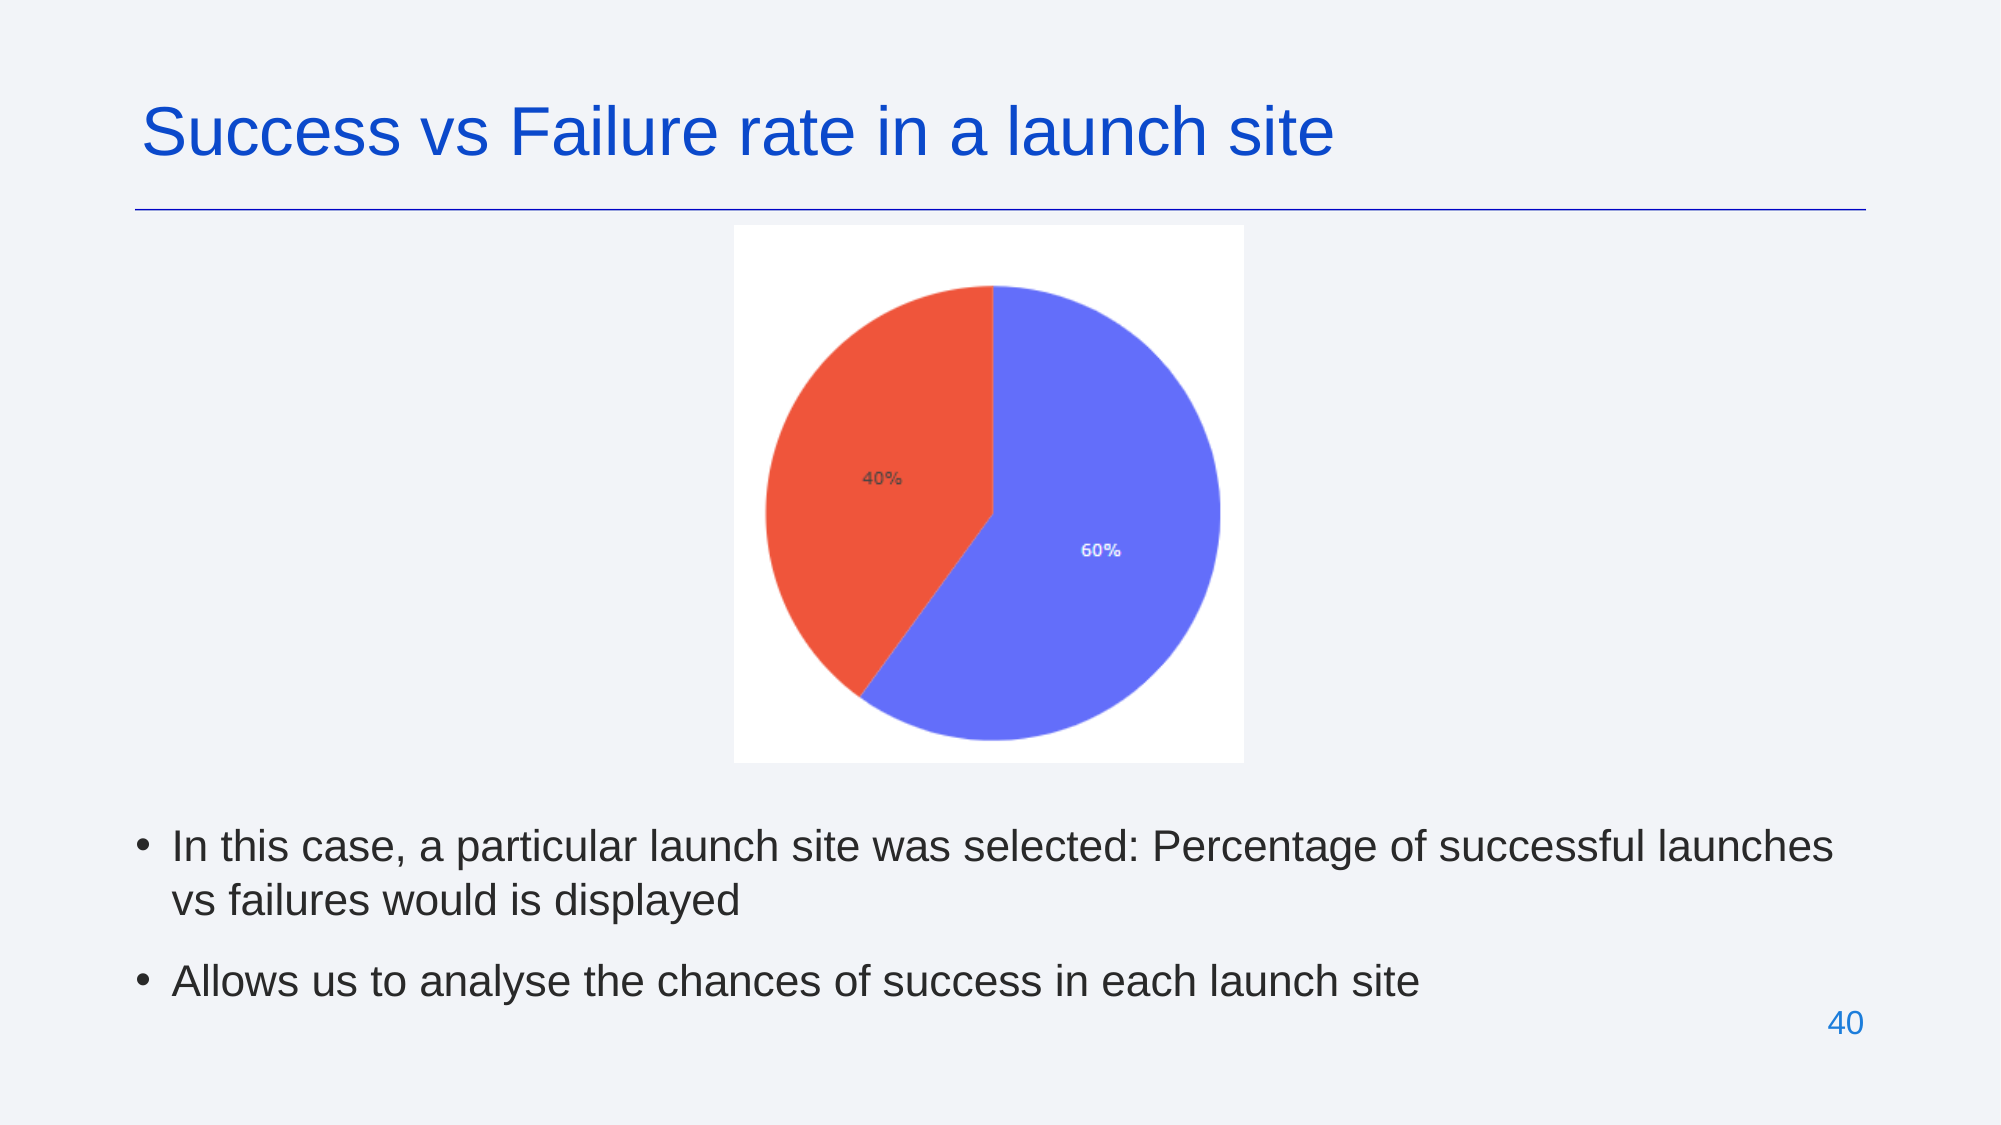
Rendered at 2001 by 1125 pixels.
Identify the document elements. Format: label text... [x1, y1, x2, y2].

slide_number ‹#› [1429, 988, 1880, 1055]
picture [0, 0, 2001, 1125]
text_box Success vs Failure rate in a launch site [126, 88, 1852, 179]
list In this case, a particular launch site was selected: Percentage of successful launches vs failures would is displayed Allows us to analyse the chances of success in each launch site [120, 810, 1852, 1014]
